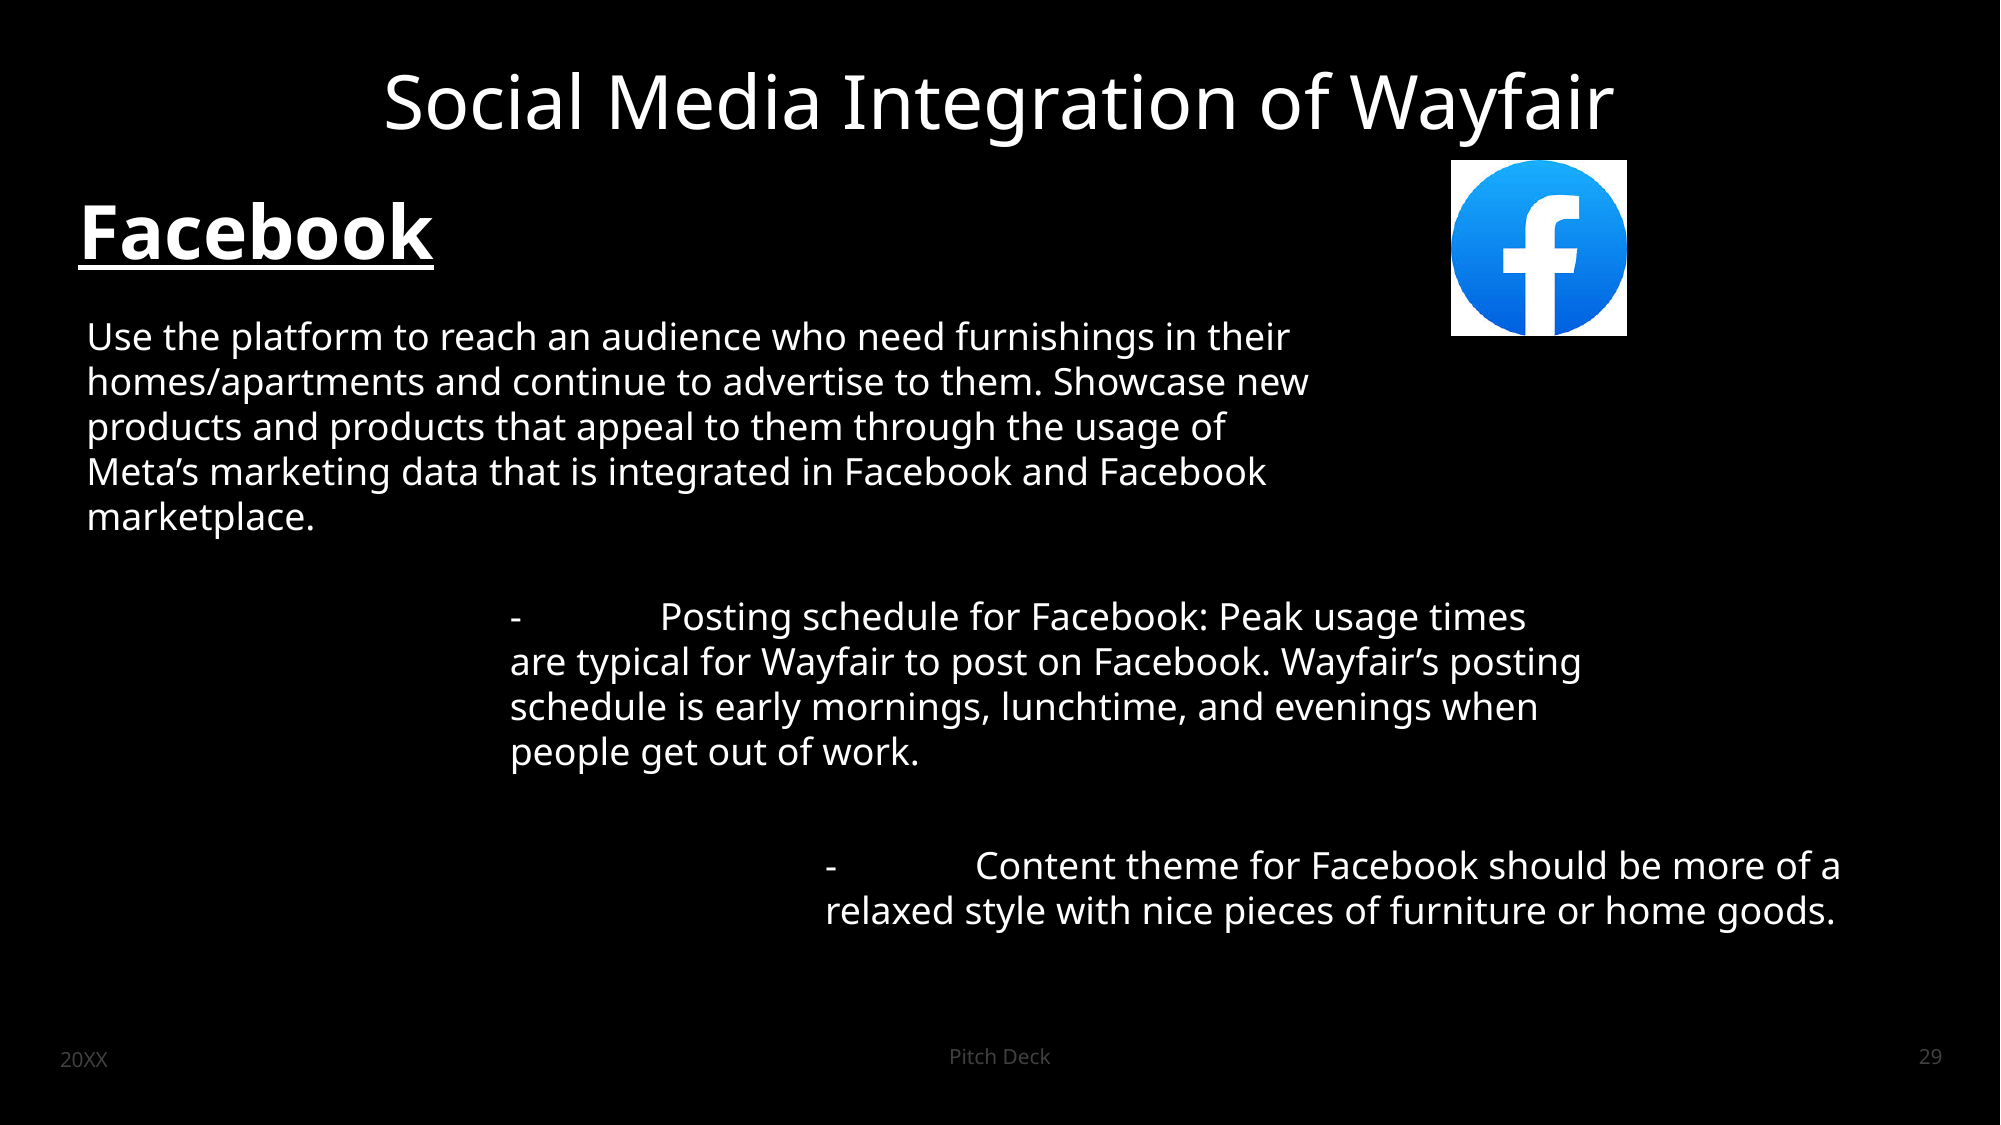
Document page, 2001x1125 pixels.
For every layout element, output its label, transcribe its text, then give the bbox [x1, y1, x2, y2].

picture [1450, 160, 1627, 336]
text_box - Content theme for Facebook should be more of a relaxed style with nice pieces of furniture or home goods. [810, 835, 1906, 940]
text_box - Posting schedule for Facebook: Peak usage times are typical for Wayfair to post on Facebook. Wayfair’s posting schedule is early mornings, lunchtime, and evenings when people get out of work. [495, 585, 1607, 781]
slide_number 29 [1717, 1034, 1958, 1080]
title Social Media Integration of Wayfair [174, 32, 1825, 177]
footer Pitch Deck [572, 1034, 1428, 1080]
text_box Use the platform to reach an audience who need furnishings in their homes/apartments and continue to advertise to them. Showcase new products and products that appeal to them through the usage of Meta’s marketing data that is integrated in Facebook and Facebook marketplace. [71, 305, 1347, 546]
text_box Facebook [63, 176, 450, 282]
slide_number 20XX [45, 1034, 495, 1080]
